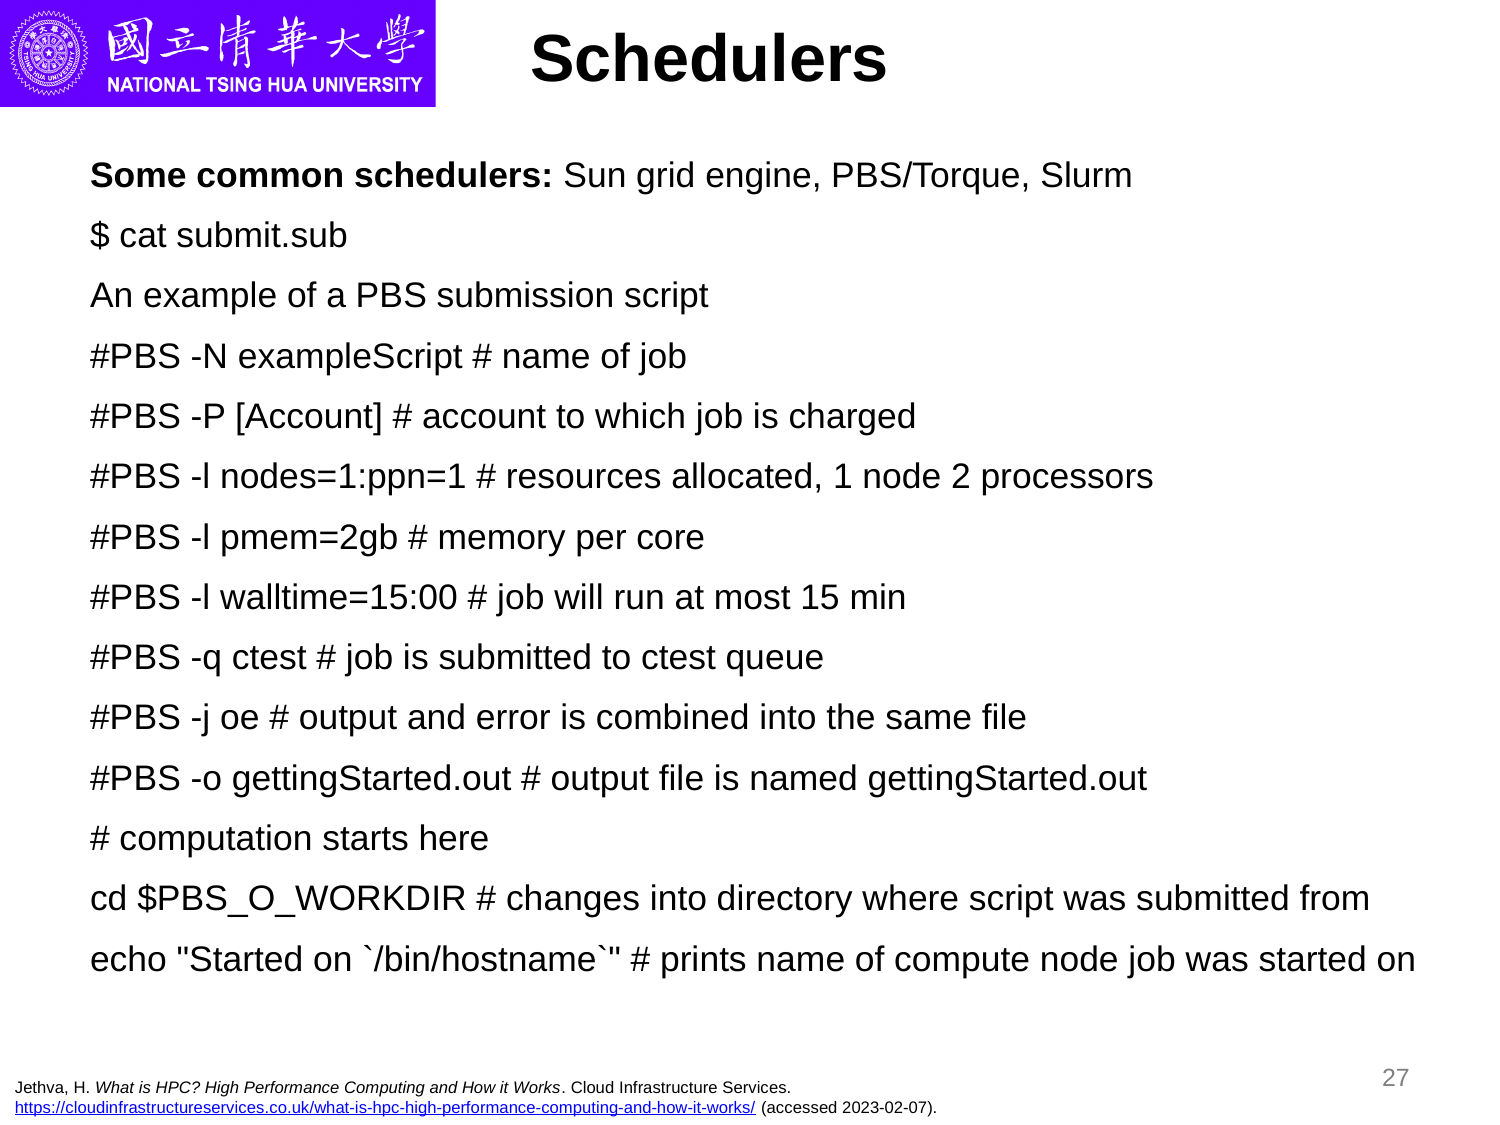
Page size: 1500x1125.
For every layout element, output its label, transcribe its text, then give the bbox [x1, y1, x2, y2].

picture [0, 0, 436, 107]
title Schedulers [515, 0, 1425, 107]
list Some common schedulers: Sun grid engine, PBS/Torque, Slurm $ cat submit.sub An example of a PBS submission script #PBS -N exampleScript # name of job #PBS -P [Account] # account to which job is charged #PBS -l nodes=1:ppn=1 # resources allocated, 1 node 2 processors #PBS -l pmem=2gb # memory per core #PBS -l walltime=15:00 # job will run at most 15 min #PBS -q ctest # job is submitted to ctest queue #PBS -j oe # output and error is combined into the same file #PBS -o gettingStarted.out # output file is named gettingStarted.out # computation starts here cd $PBS_O_WORKDIR # changes into directory where script was submitted from echo "Started on `/bin/hostname`" # prints name of compute node job was started on [75, 144, 1437, 1032]
text_box Jethva, H. What is HPC? High Performance Computing and How it Works. Cloud Infrastructure Services. https://cloudinfrastructureservices.co.uk/what-is-hpc-high-performance-computing-and-how-it-works/ (accessed 2023-02-07). [0, 1069, 954, 1125]
slide_number 27 [1308, 1050, 1425, 1103]
